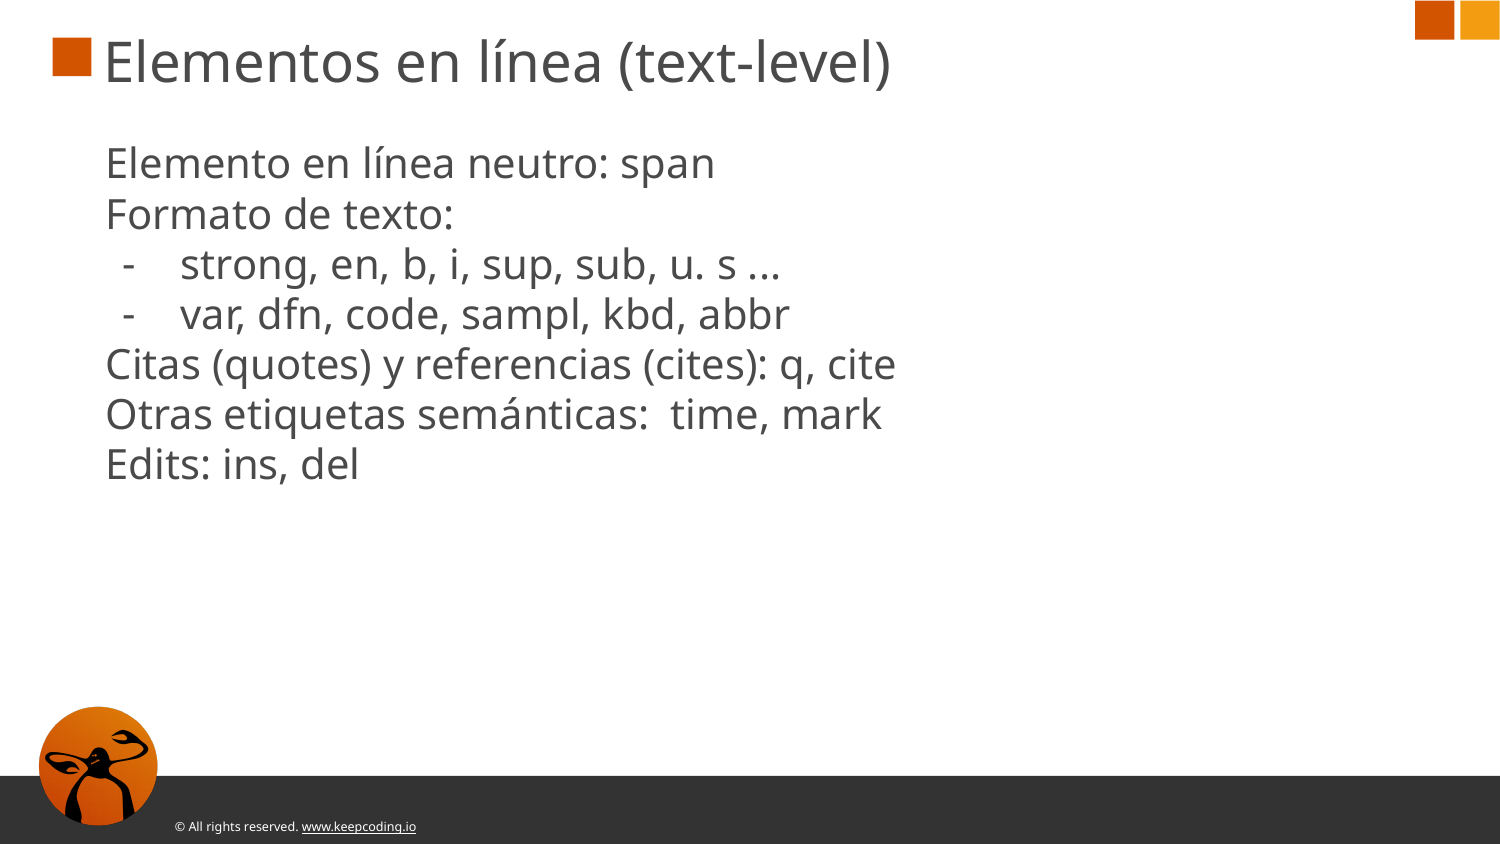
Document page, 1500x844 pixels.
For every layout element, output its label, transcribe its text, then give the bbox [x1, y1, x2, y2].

title Elementos en línea (text-level) [94, 17, 1381, 107]
list Elemento en línea neutro: span Formato de texto: strong, en, b, i, sup, sub, u. s ... var, dfn, code, sampl, kbd, abbr Citas (quotes) y referencias (cites): q, cite Otras etiquetas semánticas: time, mark Edits: ins, del [97, 128, 1383, 543]
picture [0, 673, 246, 844]
